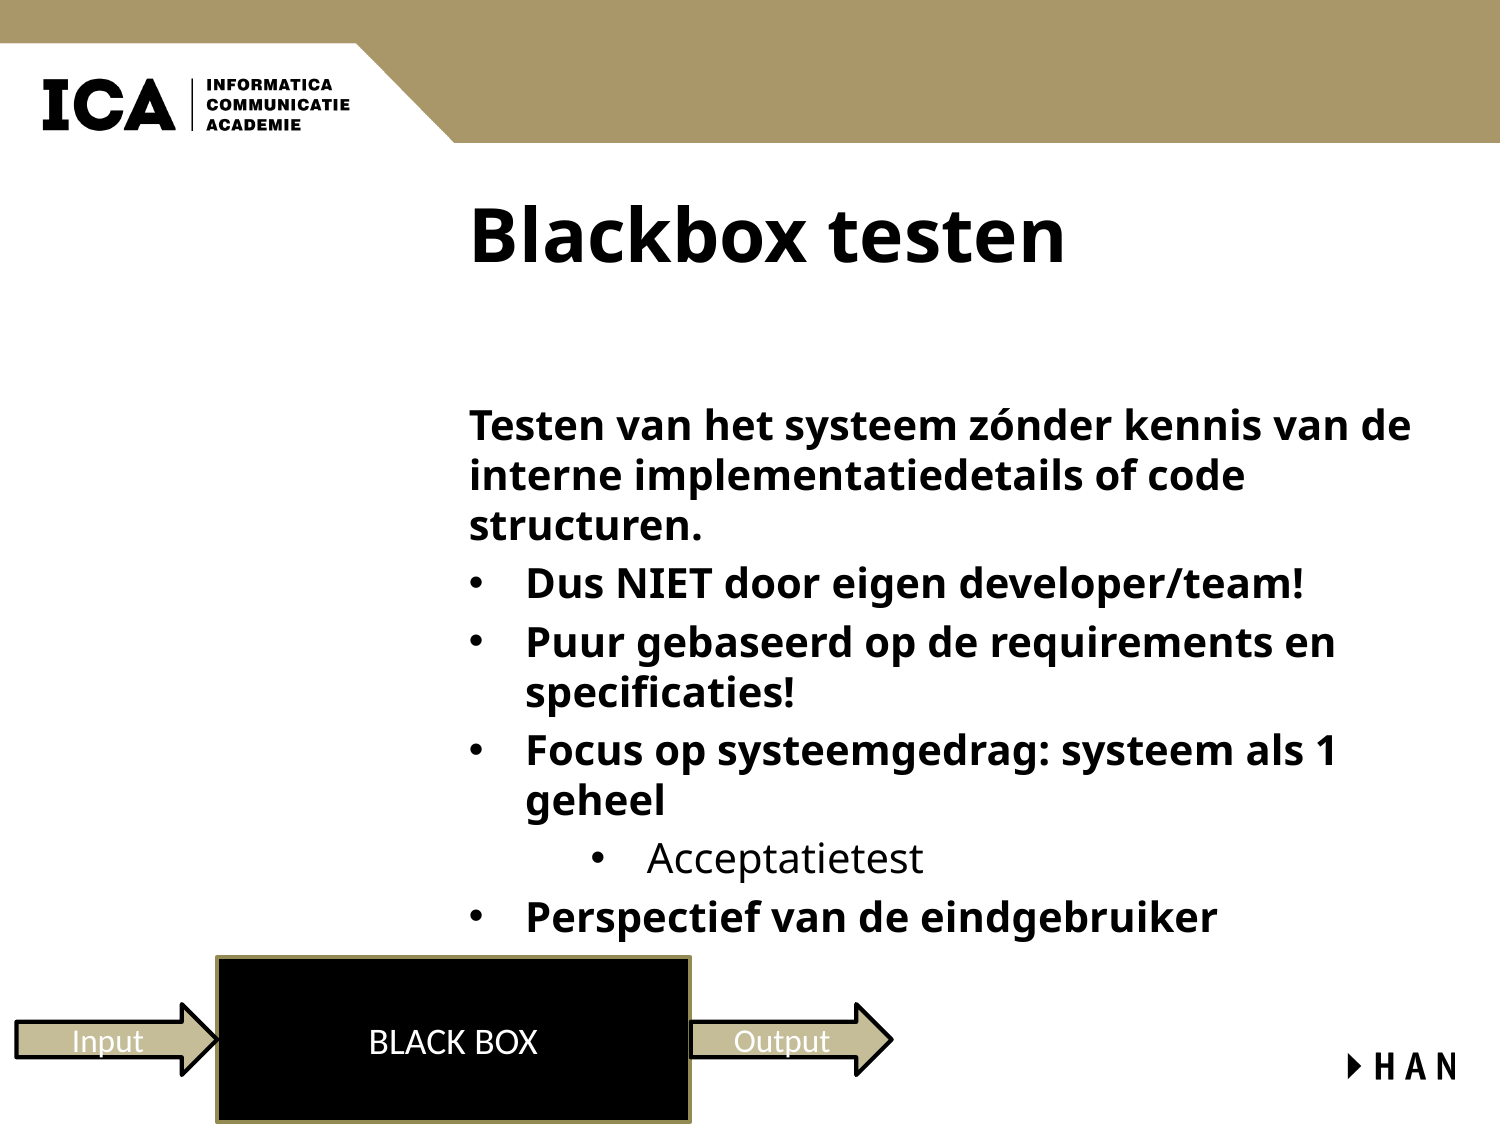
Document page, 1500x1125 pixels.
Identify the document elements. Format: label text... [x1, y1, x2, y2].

text_box BLACK BOX [215, 955, 692, 1124]
text_box Output [688, 1002, 894, 1077]
text_box Input [14, 1002, 220, 1077]
title Blackbox testen [453, 179, 1455, 287]
list Testen van het systeem zónder kennis van de interne implementatiedetails of code structuren. Dus NIET door eigen developer/team! Puur gebaseerd op de requirements en specificaties! Focus op systeemgedrag: systeem als 1 geheel Acceptatietest Perspectief van de eindgebruiker [453, 391, 1455, 1040]
